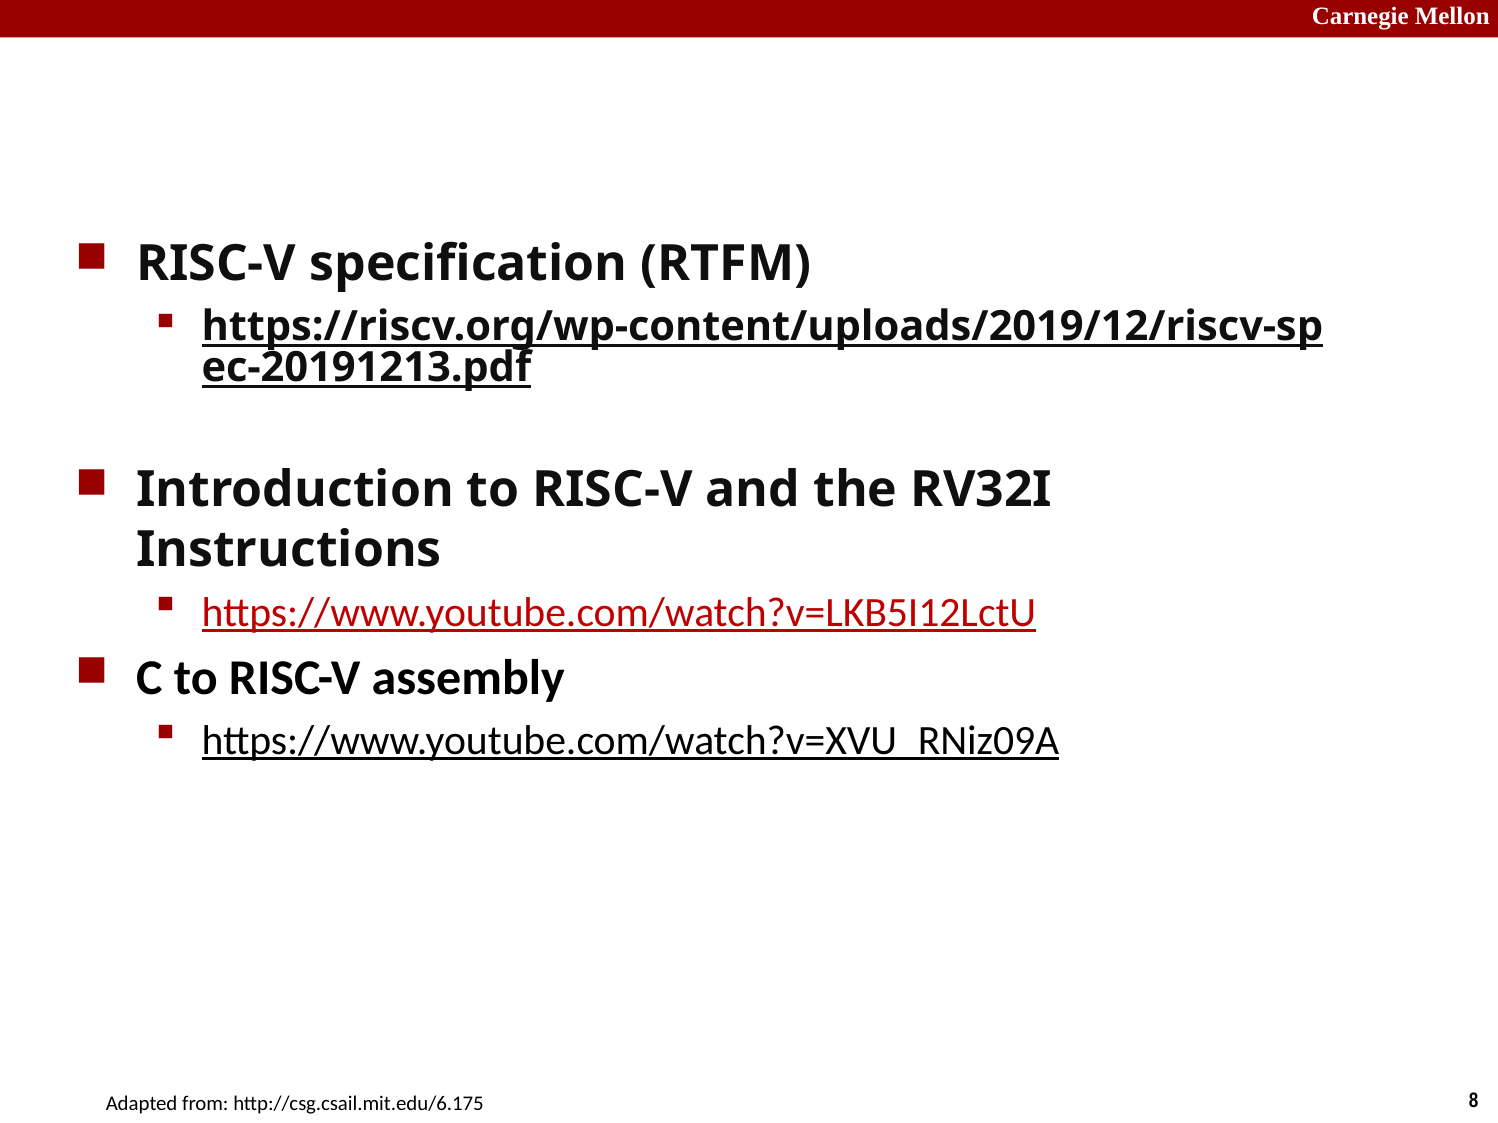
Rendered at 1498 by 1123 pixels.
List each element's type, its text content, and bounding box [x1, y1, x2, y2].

list RISC-V specification (RTFM) https://riscv.org/wp-content/uploads/2019/12/riscv-spec-20191213.pdf Introduction to RISC-V and the RV32I Instructions https://www.youtube.com/watch?v=LKB5I12LctU C to RISC-V assembly https://www.youtube.com/watch?v=XVU_RNiz09A [64, 222, 1359, 1038]
